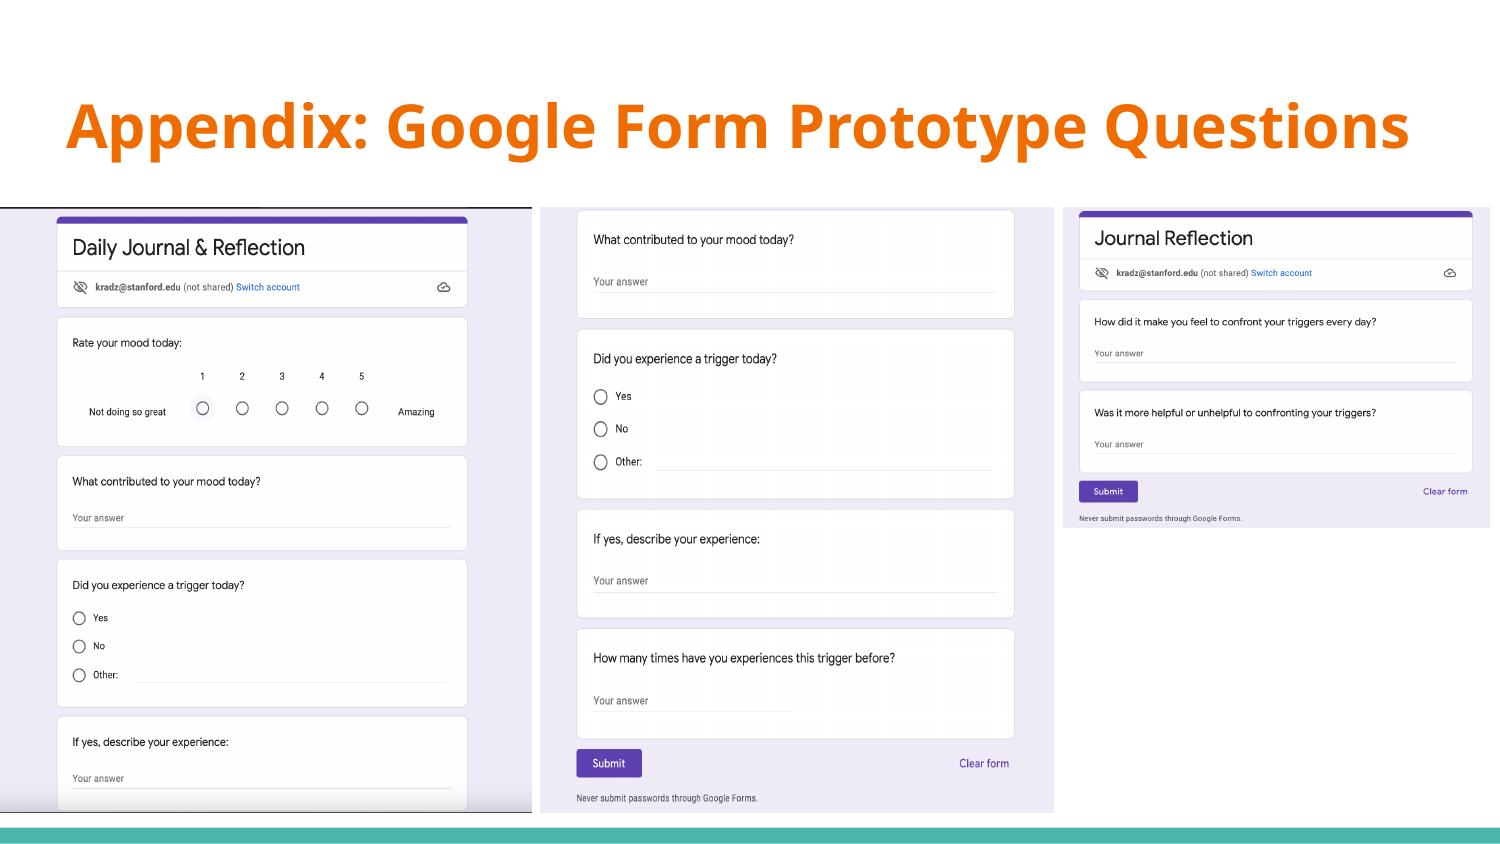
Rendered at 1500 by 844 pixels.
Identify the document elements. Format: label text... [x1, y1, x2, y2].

picture [1062, 207, 1490, 529]
title Appendix: Google Form Prototype Questions [51, 72, 1449, 189]
picture [540, 207, 1055, 813]
picture [0, 207, 532, 813]
